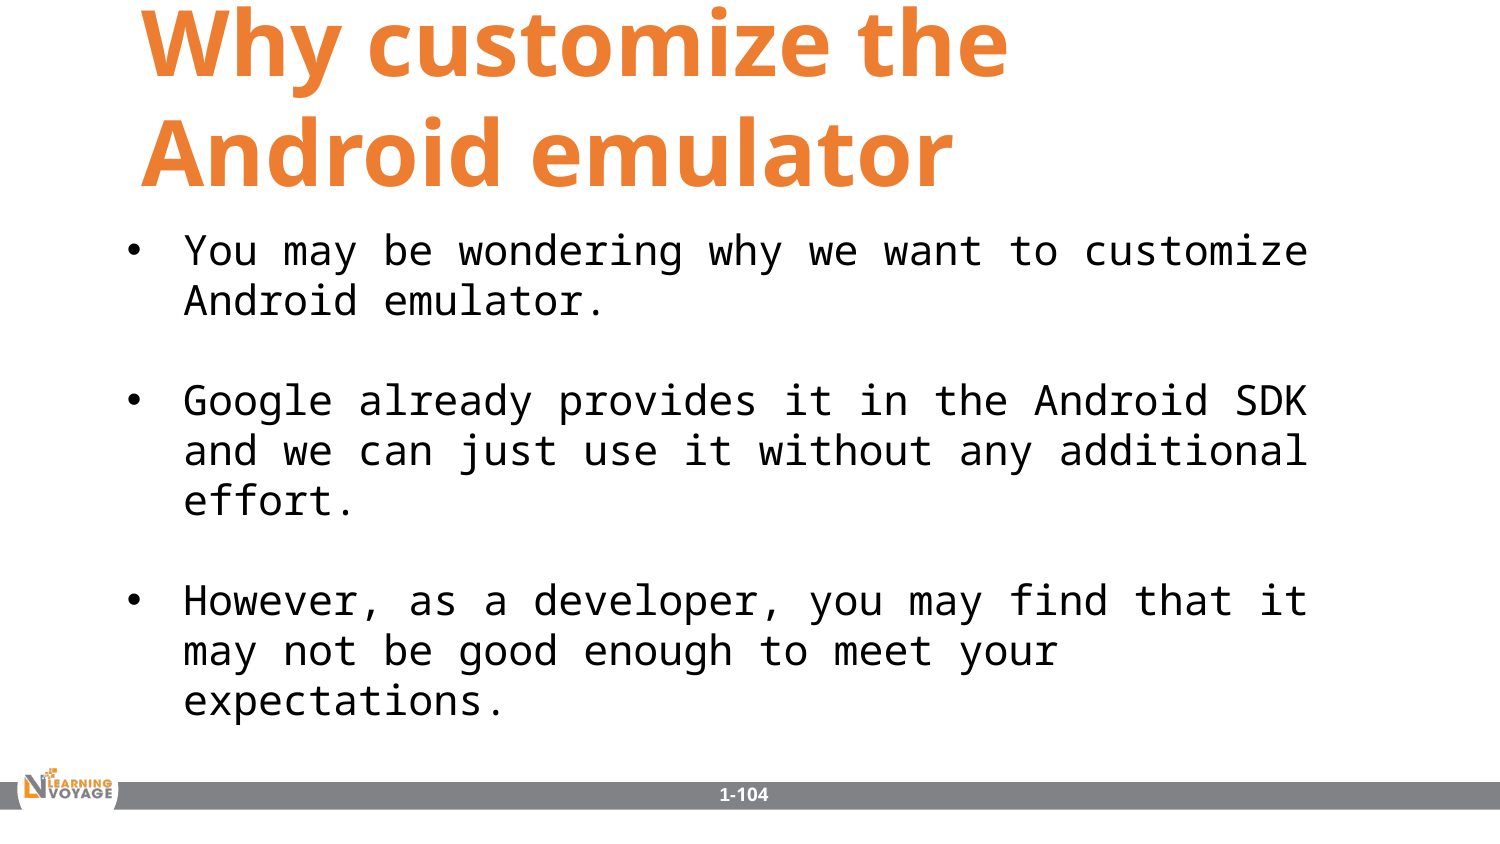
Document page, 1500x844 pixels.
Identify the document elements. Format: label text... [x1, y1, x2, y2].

text_box You may be wondering why we want to customize Android emulator. Google already provides it in the Android SDK and we can just use it without any additional effort. However, as a developer, you may find that it may not be good enough to meet your expectations. [126, 221, 1373, 725]
slide_number 1-104 [692, 770, 784, 821]
text_box Why customize the Android emulator [126, 37, 1434, 153]
picture [0, 706, 144, 844]
